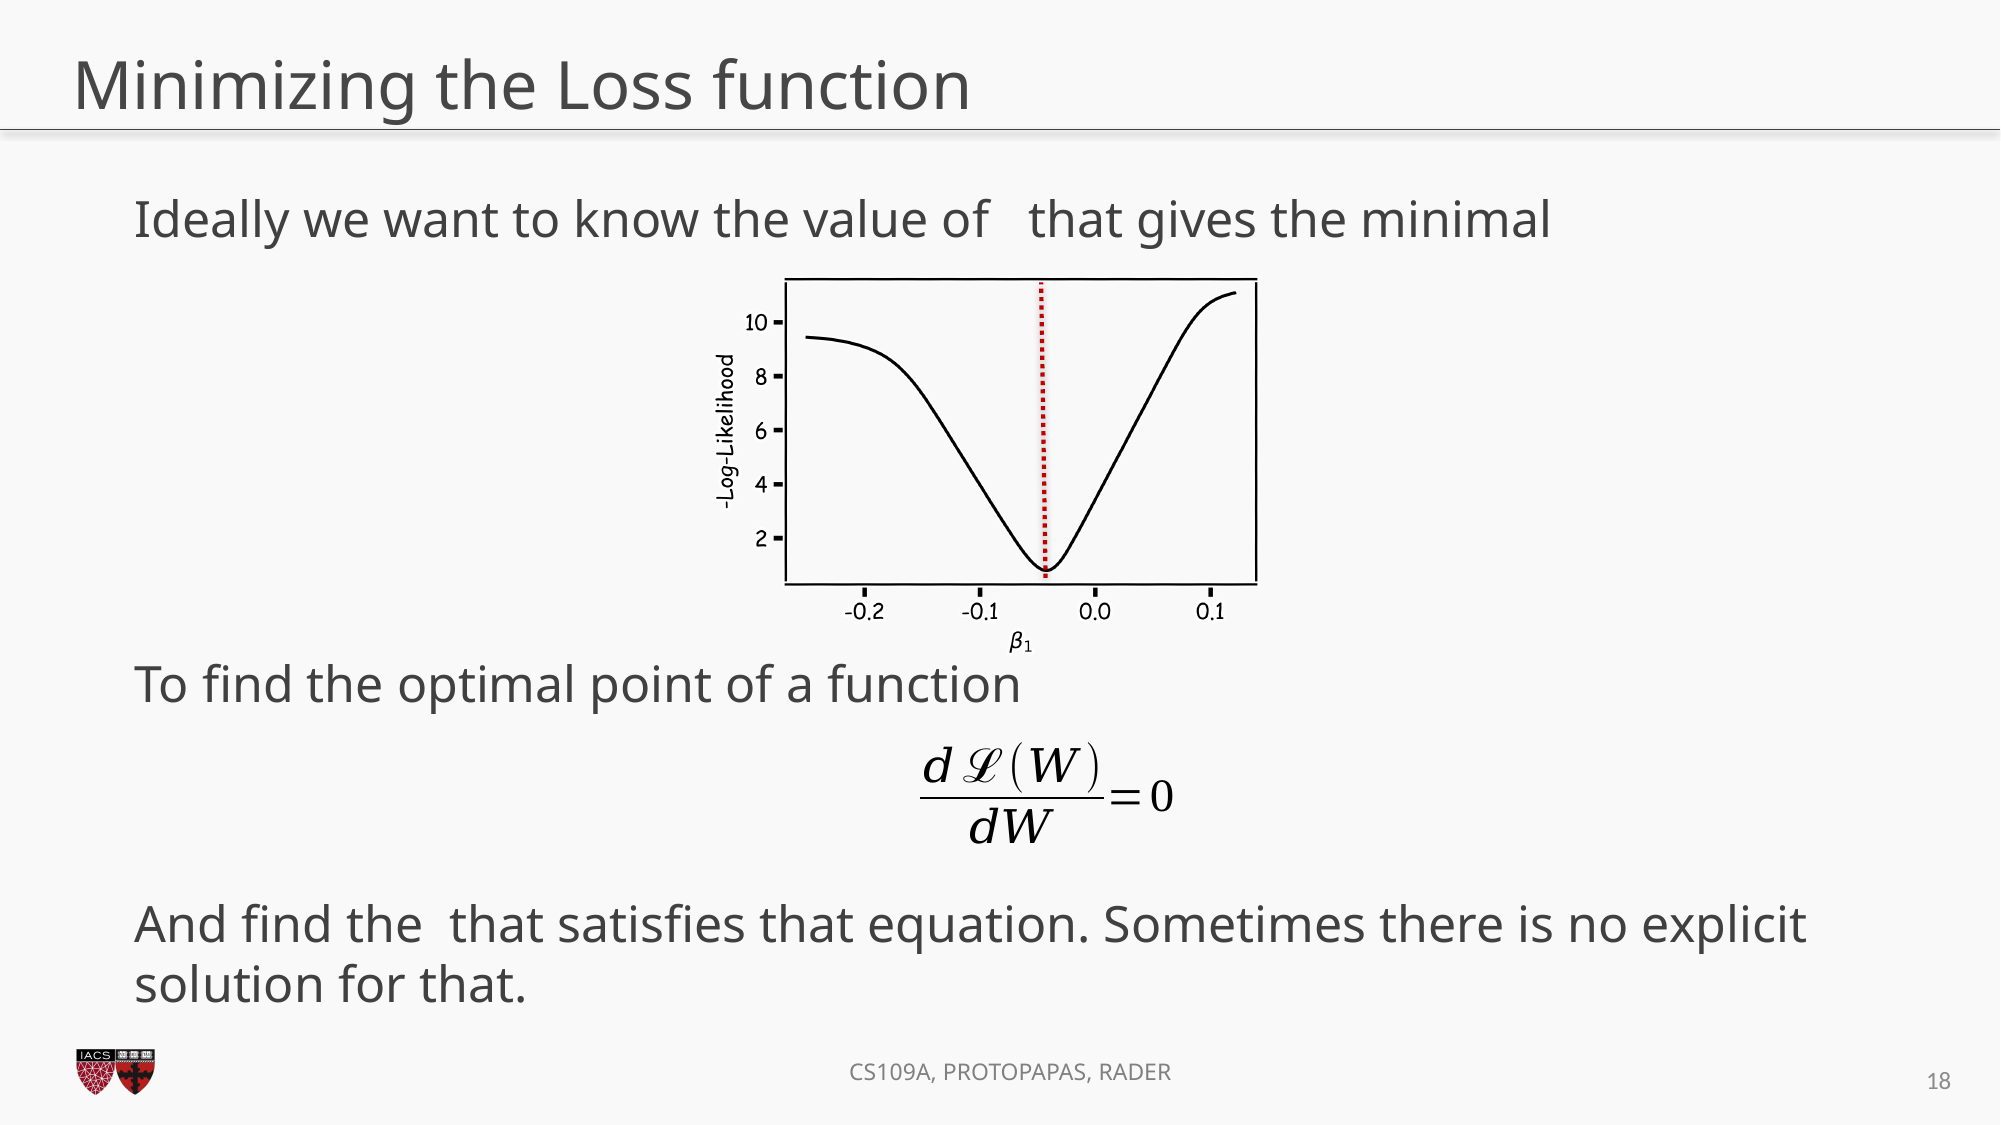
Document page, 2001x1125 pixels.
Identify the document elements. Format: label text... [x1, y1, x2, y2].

title Minimizing the Loss function [57, 35, 1943, 162]
slide_number 18 [1500, 1050, 1967, 1110]
picture [75, 1049, 155, 1095]
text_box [1040, 282, 1046, 579]
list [677, 225, 1351, 674]
